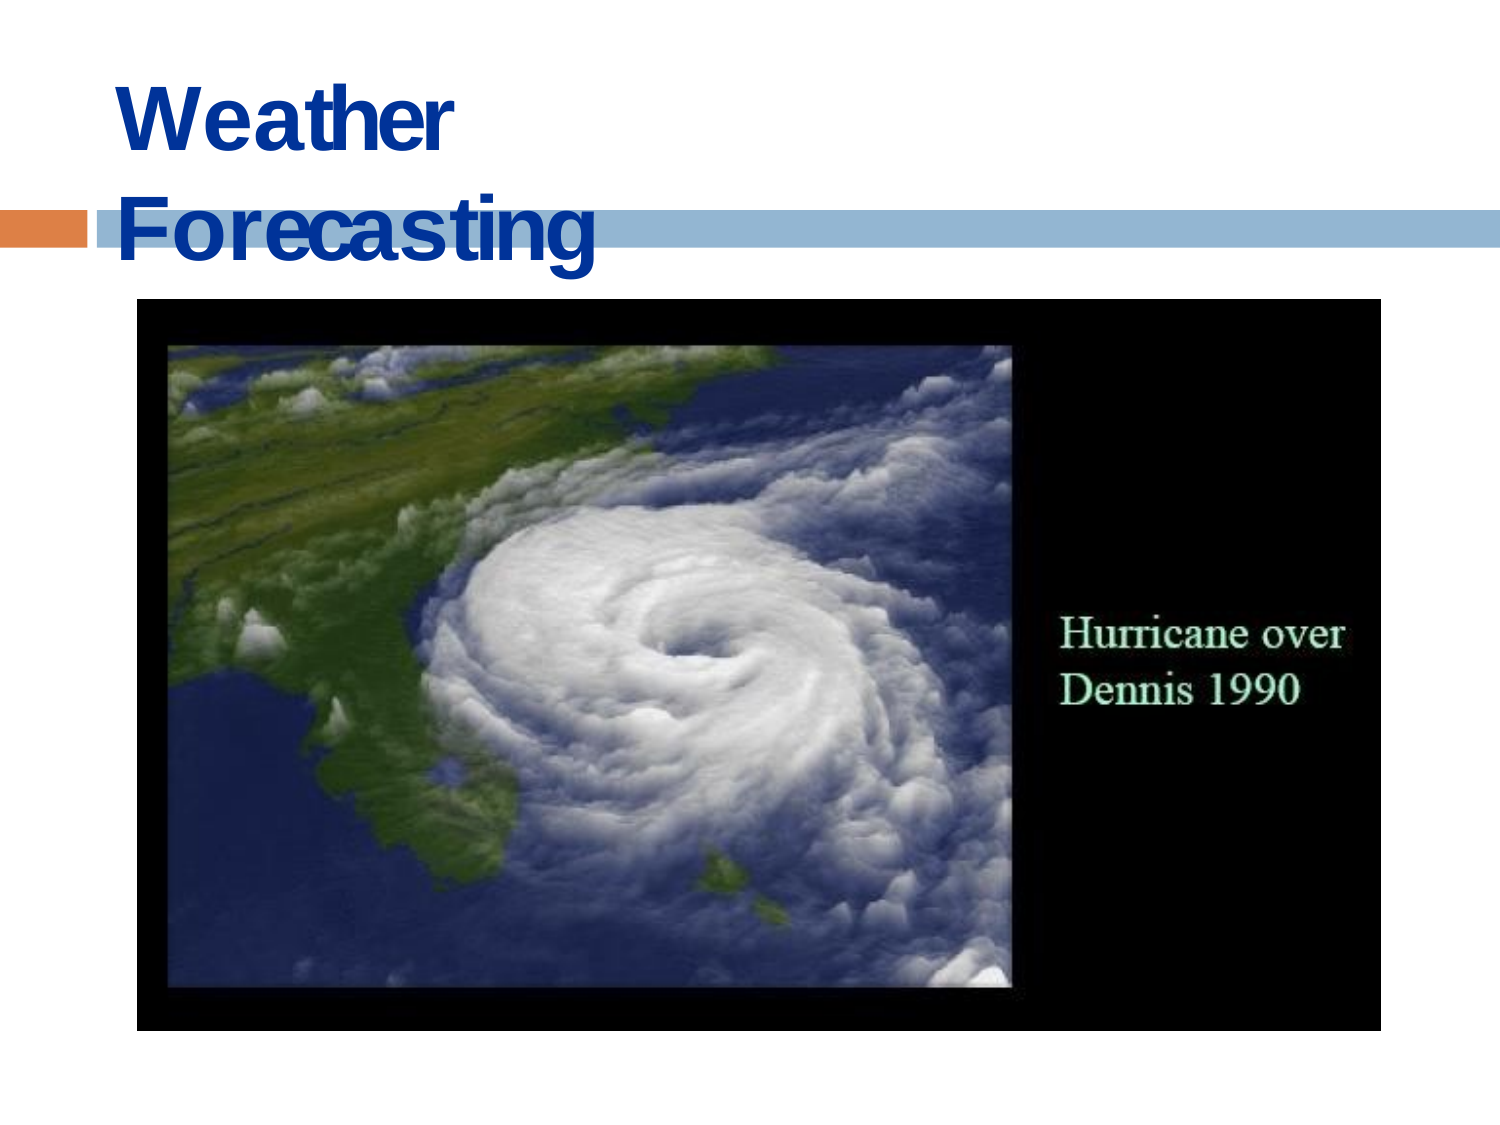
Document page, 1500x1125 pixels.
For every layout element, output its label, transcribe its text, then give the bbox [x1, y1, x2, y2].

picture [137, 299, 1381, 1031]
title Weather Forecasting [113, 56, 888, 279]
